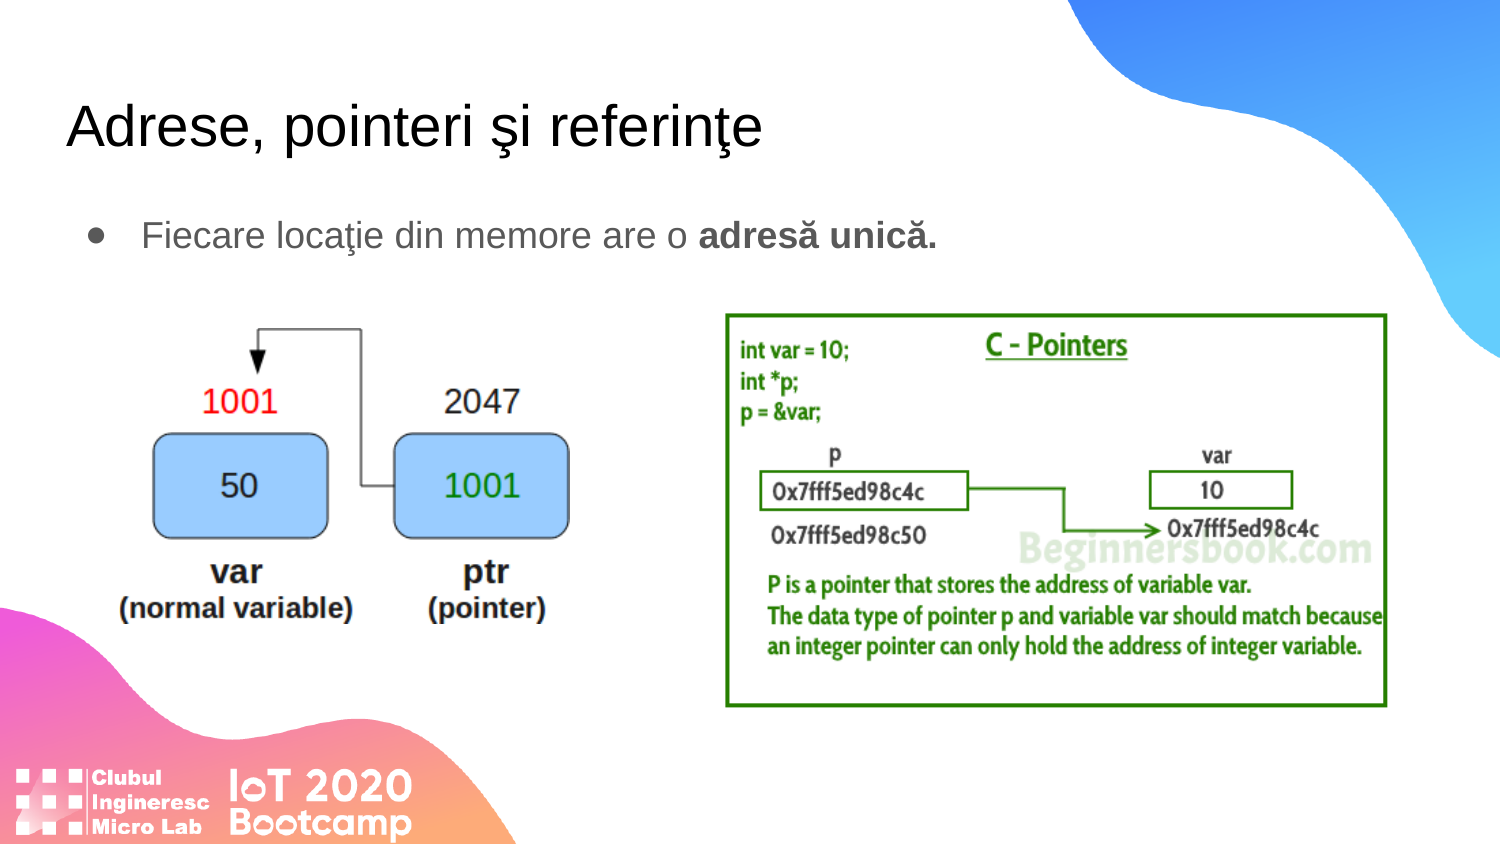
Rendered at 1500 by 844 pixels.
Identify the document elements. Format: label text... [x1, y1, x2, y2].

title Adrese, pointeri şi referinţe [51, 72, 1449, 167]
picture [0, 0, 1500, 844]
list Fiecare locaţie din memore are o adresă unică. [51, 189, 1449, 750]
